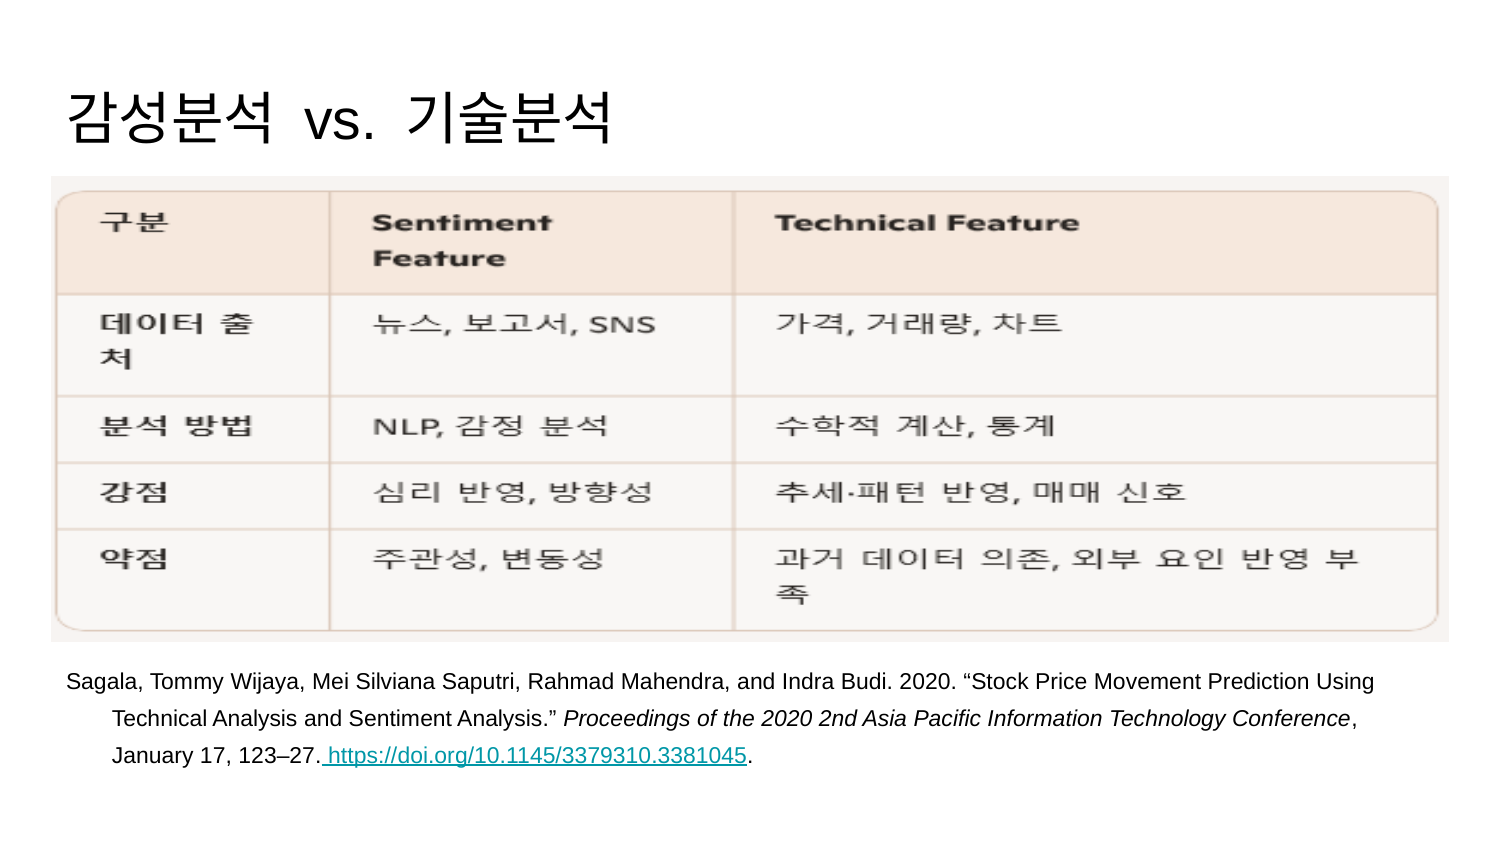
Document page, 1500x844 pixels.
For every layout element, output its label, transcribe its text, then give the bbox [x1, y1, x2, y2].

text_box Sagala, Tommy Wijaya, Mei Silviana Saputri, Rahmad Mahendra, and Indra Budi. 2020. “Stock Price Movement Prediction Using Technical Analysis and Sentiment Analysis.” Proceedings of the 2020 2nd Asia Pacific Information Technology Conference, January 17, 123–27. https://doi.org/10.1145/3379310.3381045. [51, 649, 1449, 783]
title 감성분석 vs. 기술분석 [51, 72, 1449, 167]
picture [50, 176, 1450, 642]
